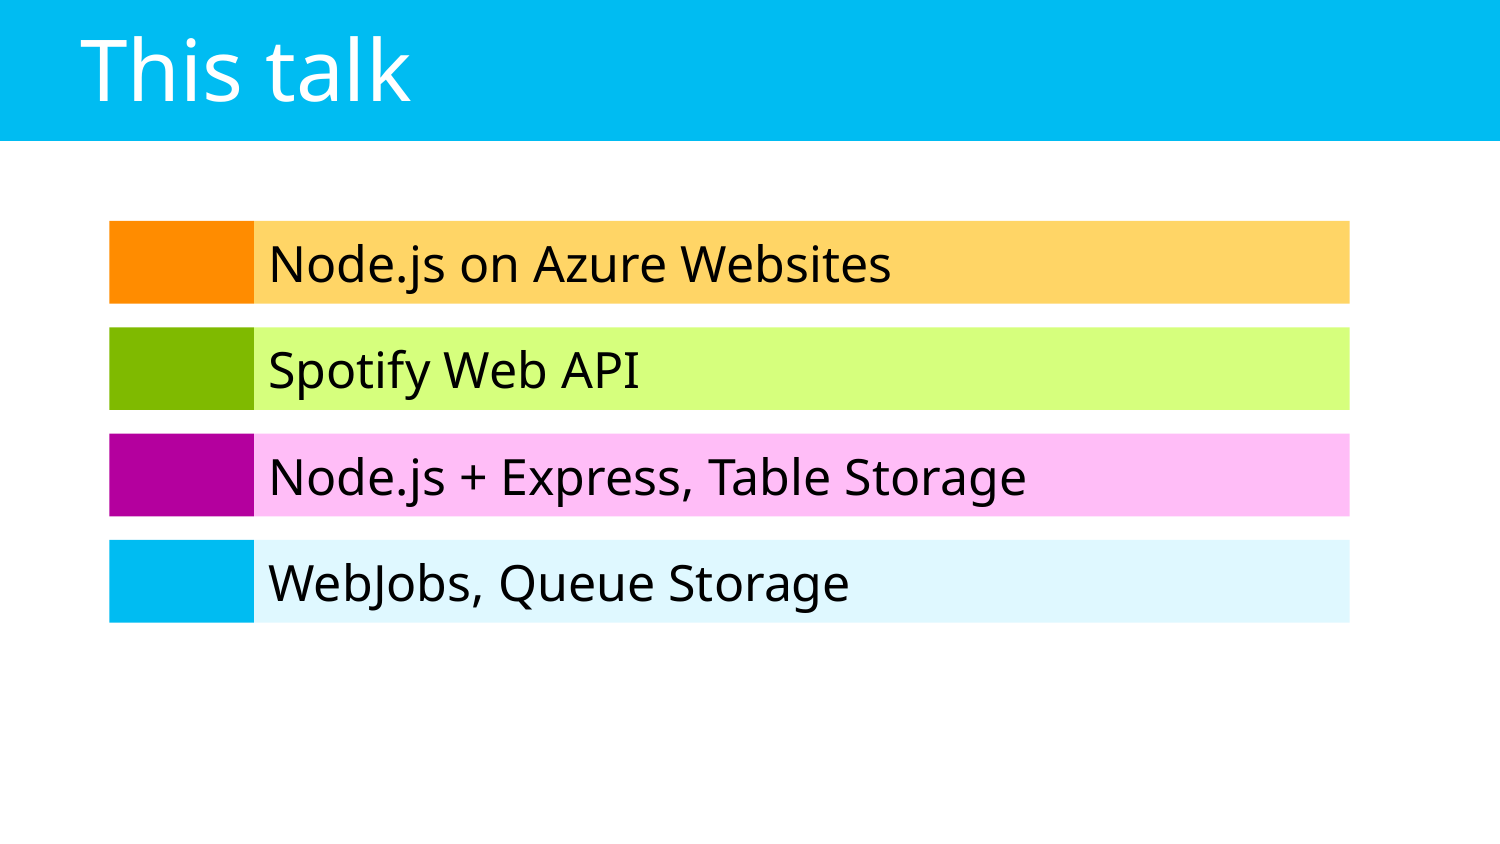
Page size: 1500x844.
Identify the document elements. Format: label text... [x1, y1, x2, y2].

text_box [109, 327, 1350, 411]
title This talk [64, 0, 1415, 138]
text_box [109, 220, 1350, 304]
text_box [109, 539, 1350, 623]
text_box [109, 433, 1350, 517]
